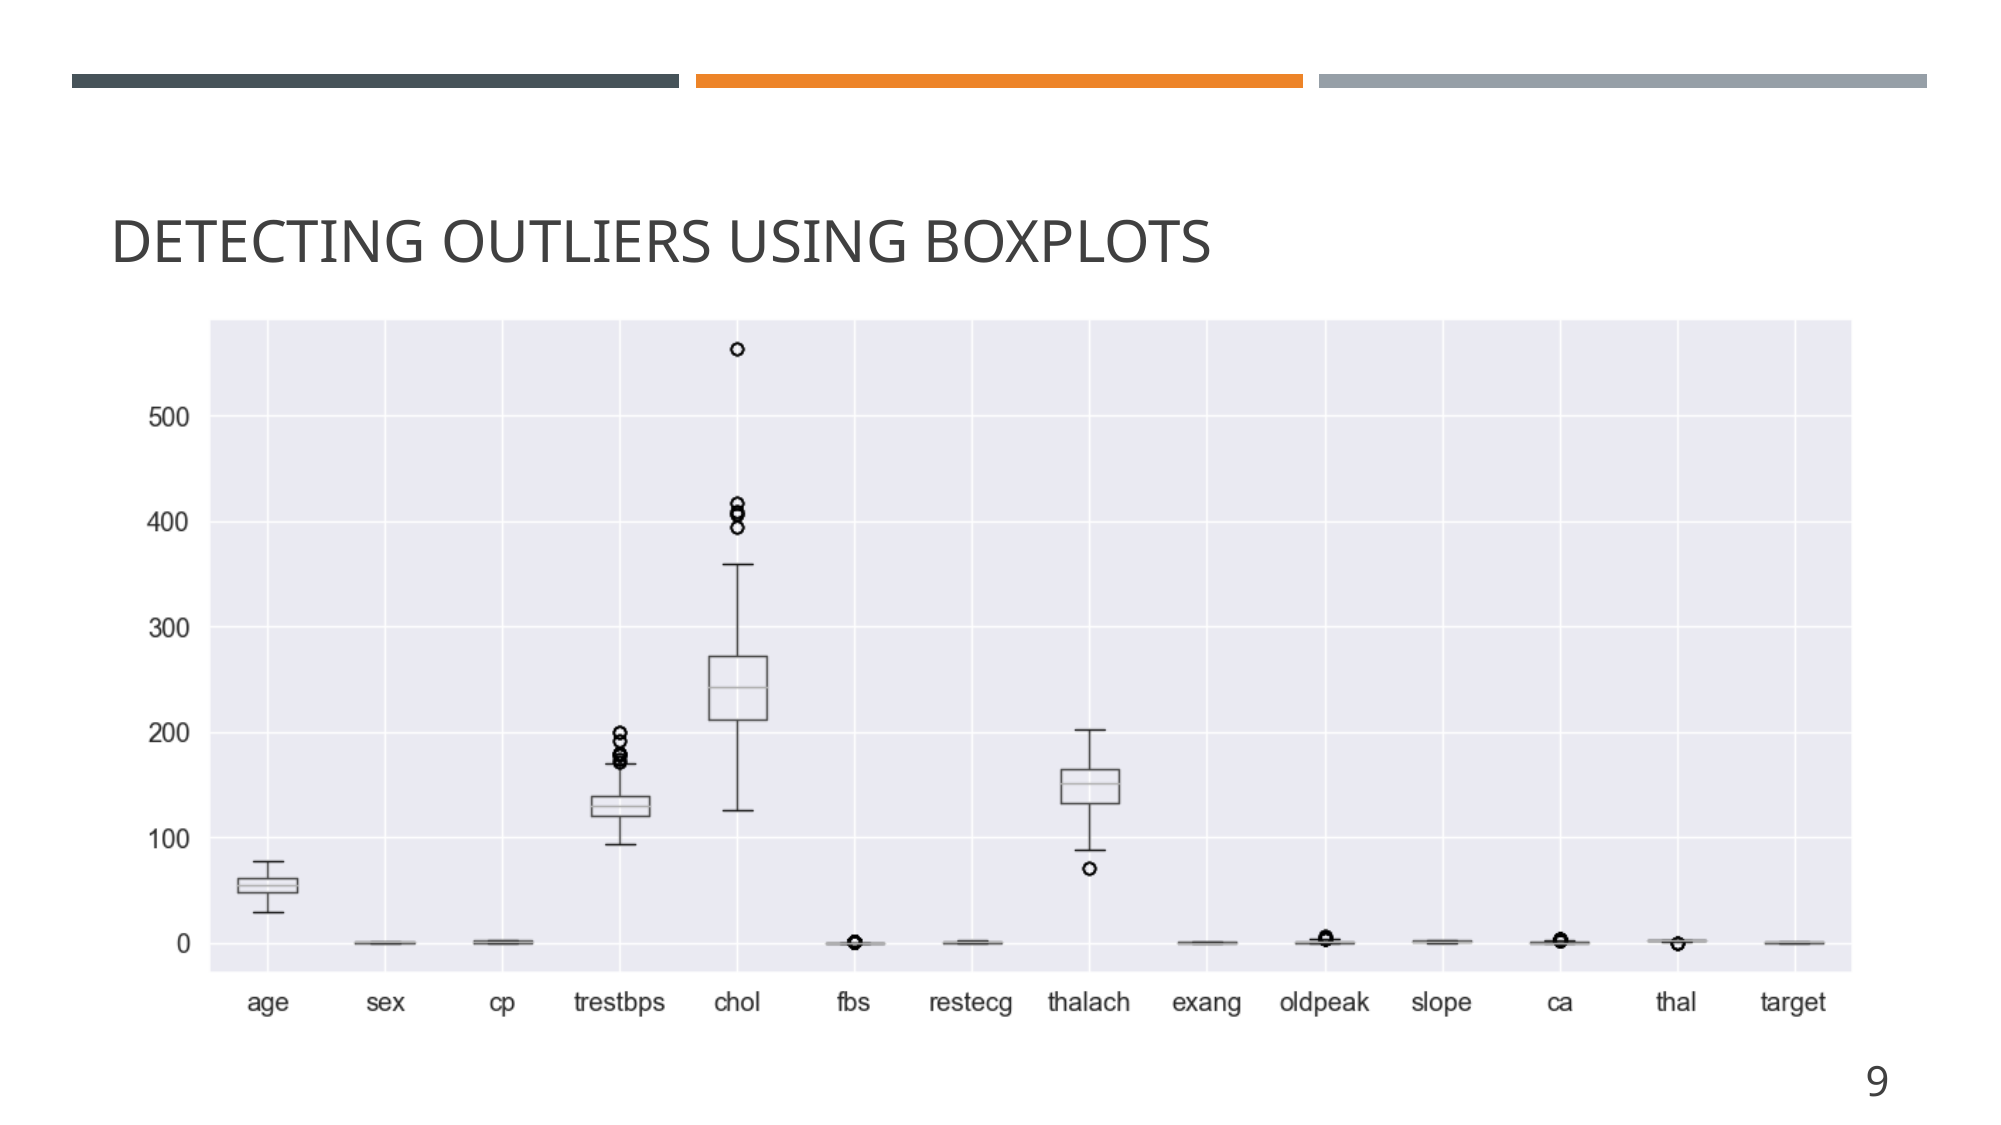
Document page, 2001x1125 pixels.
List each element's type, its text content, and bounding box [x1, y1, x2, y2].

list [133, 304, 1867, 1031]
slide_number 9 [1732, 1053, 1905, 1114]
title Detecting outliers using boxplots [95, 120, 1905, 282]
